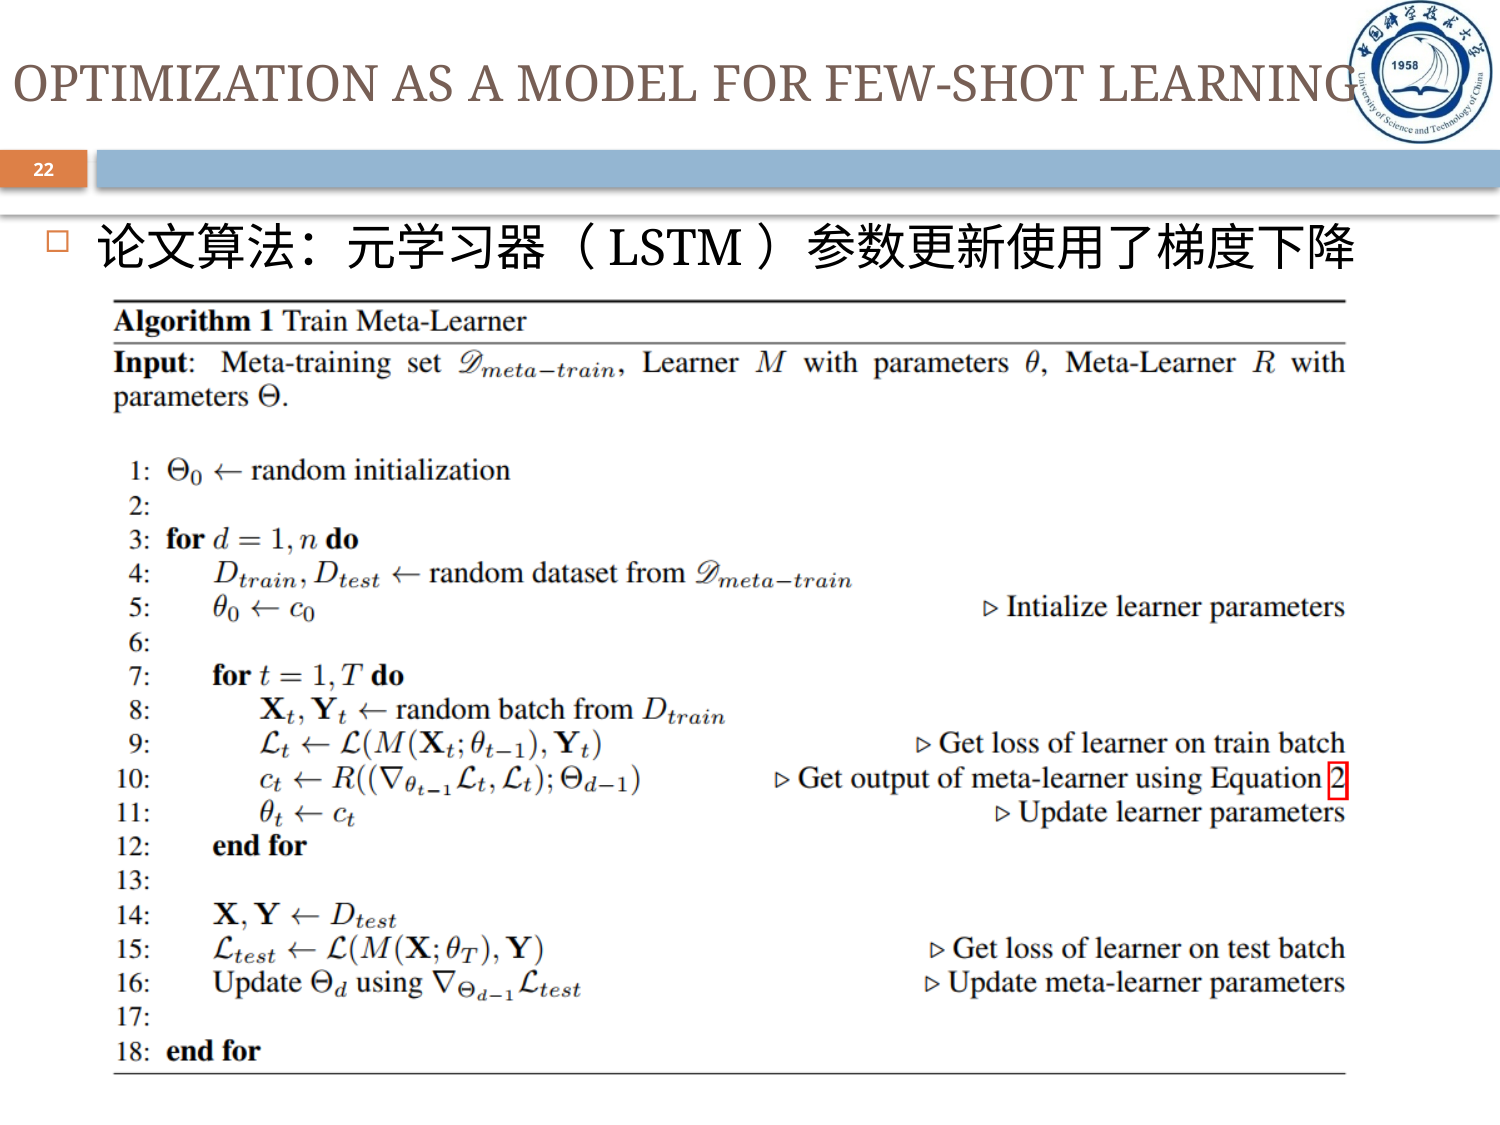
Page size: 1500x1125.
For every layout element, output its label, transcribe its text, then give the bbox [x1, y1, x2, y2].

title OPTIMIZATION AS A MODEL FOR FEW-SHOT LEARNING [0, 31, 1480, 132]
slide_number 22 [0, 149, 88, 191]
list 论文算法：元学习器（LSTM）参数更新使用了梯度下降 [29, 208, 1447, 1012]
picture [82, 277, 1394, 1102]
picture [1347, 1, 1493, 144]
